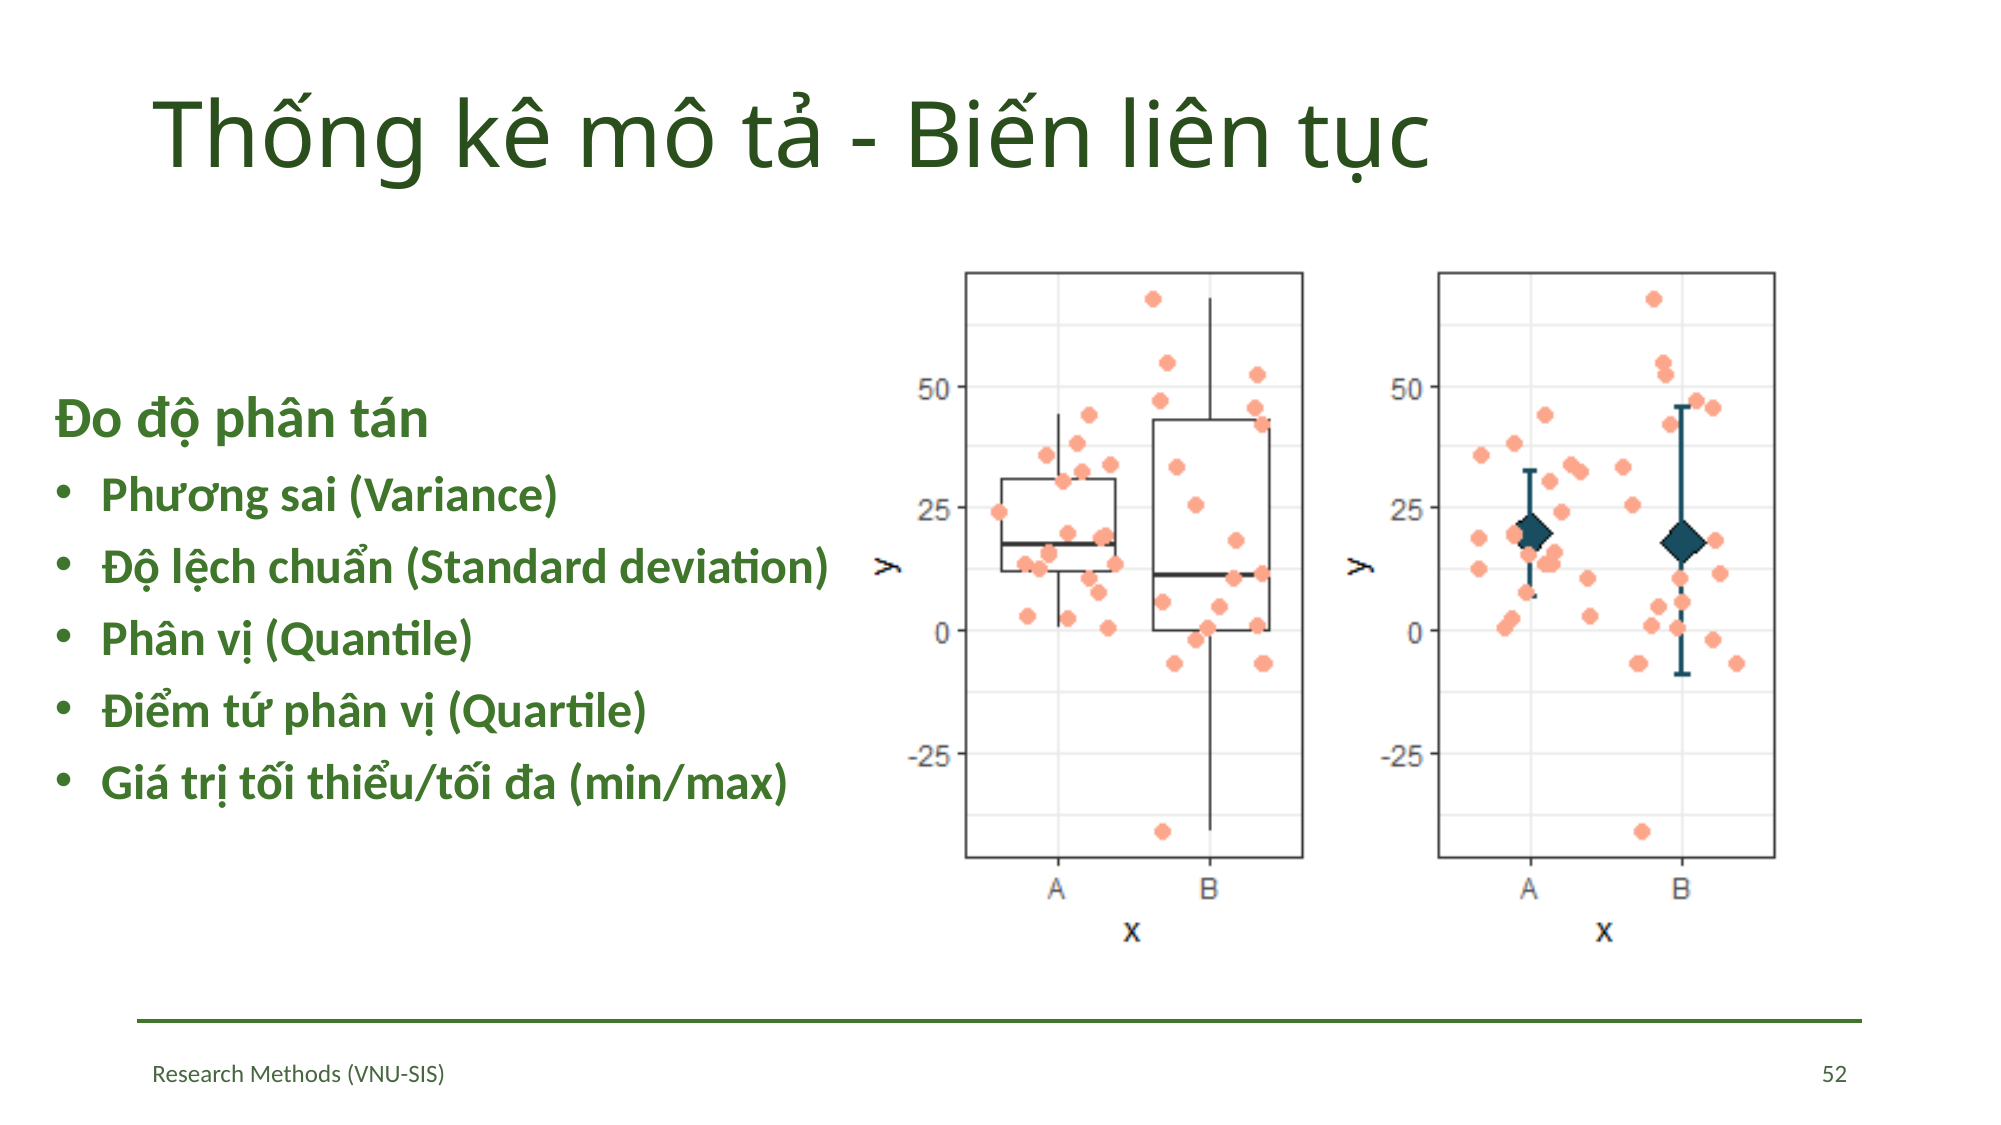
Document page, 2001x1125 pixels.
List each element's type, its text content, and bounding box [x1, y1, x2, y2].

title Thống kê mô tả - Biến liên tục [137, 59, 1863, 216]
picture [847, 256, 1793, 966]
text_box Đo độ phân tán Phương sai (Variance) Độ lệch chuẩn (Standard deviation) Phân vị (Quantile) Điểm tứ phân vị (Quartile) Giá trị tối thiểu/tối đa (min/max) [39, 358, 847, 817]
footer Research Methods (VNU-SIS) [137, 1042, 514, 1103]
slide_number 52 [1412, 1042, 1863, 1103]
